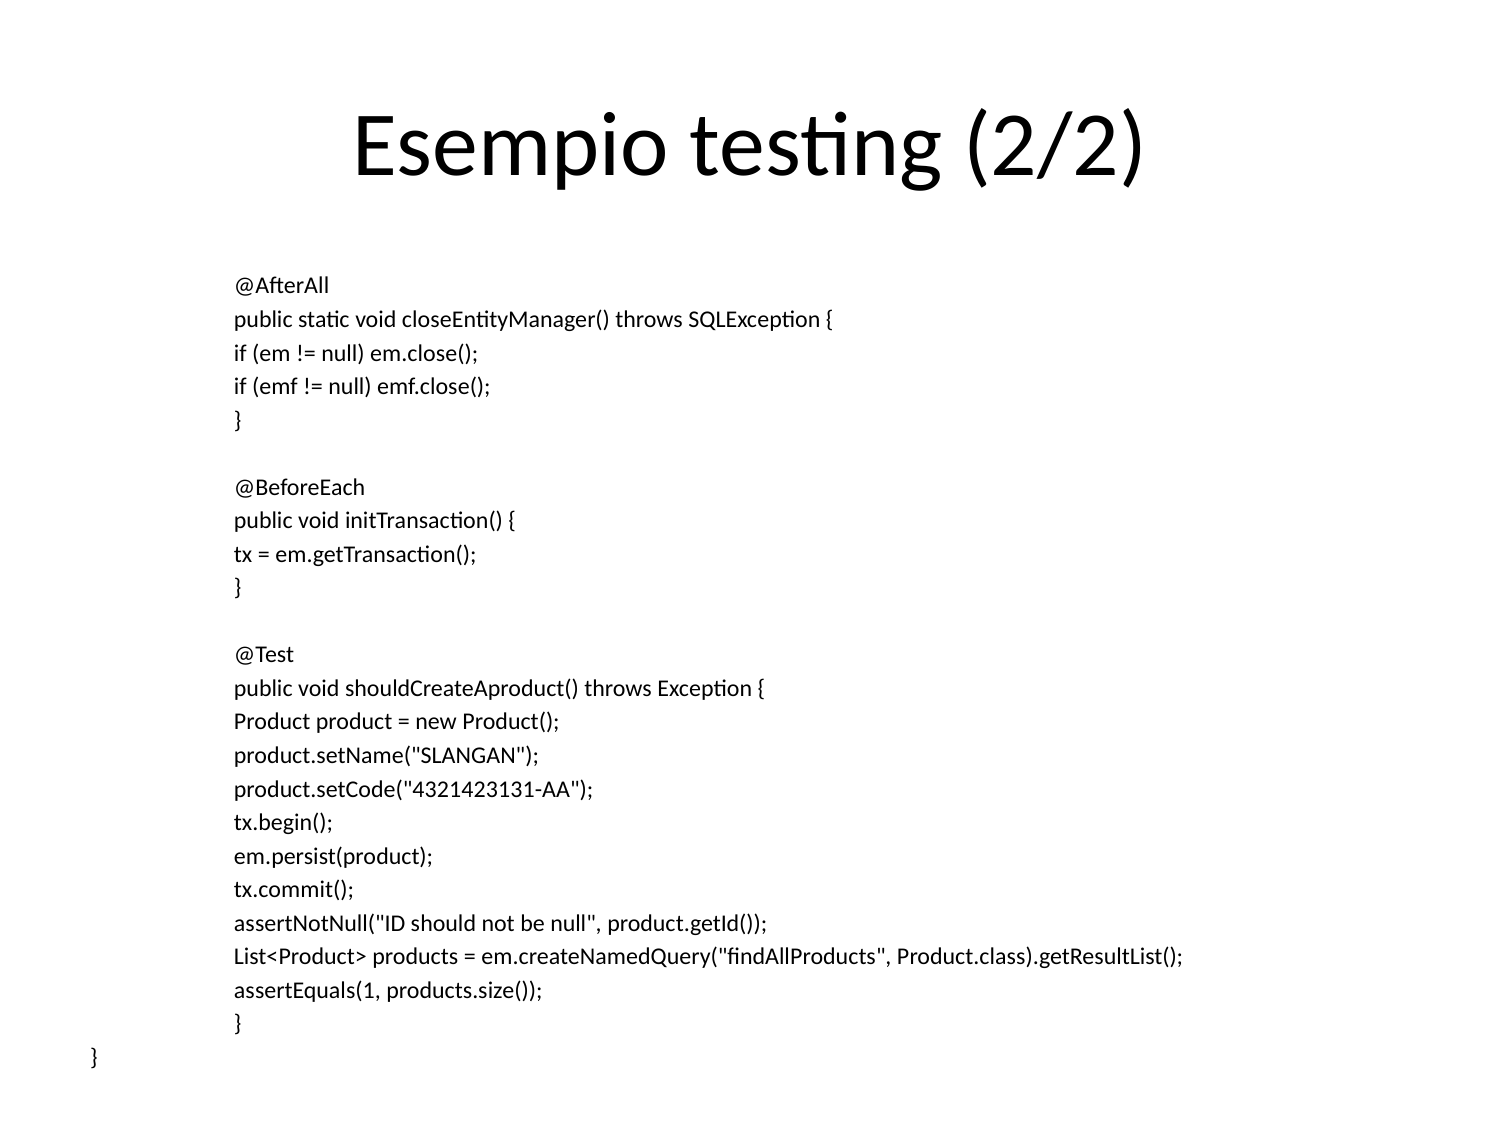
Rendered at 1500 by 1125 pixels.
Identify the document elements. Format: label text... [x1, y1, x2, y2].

list @AfterAll public static void closeEntityManager() throws SQLException { if (em != null) em.close(); if (emf != null) emf.close(); } @BeforeEach public void initTransaction() { tx = em.getTransaction(); } @Test public void shouldCreateAproduct() throws Exception { Product product = new Product(); product.setName("SLANGAN"); product.setCode("4321423131-AA"); tx.begin(); em.persist(product); tx.commit(); assertNotNull("ID should not be null", product.getId()); List<Product> products = em.createNamedQuery("findAllProducts", Product.class).getResultList(); assertEquals(1, products.size()); } } [75, 262, 1425, 1080]
title Esempio testing (2/2) [75, 45, 1425, 233]
